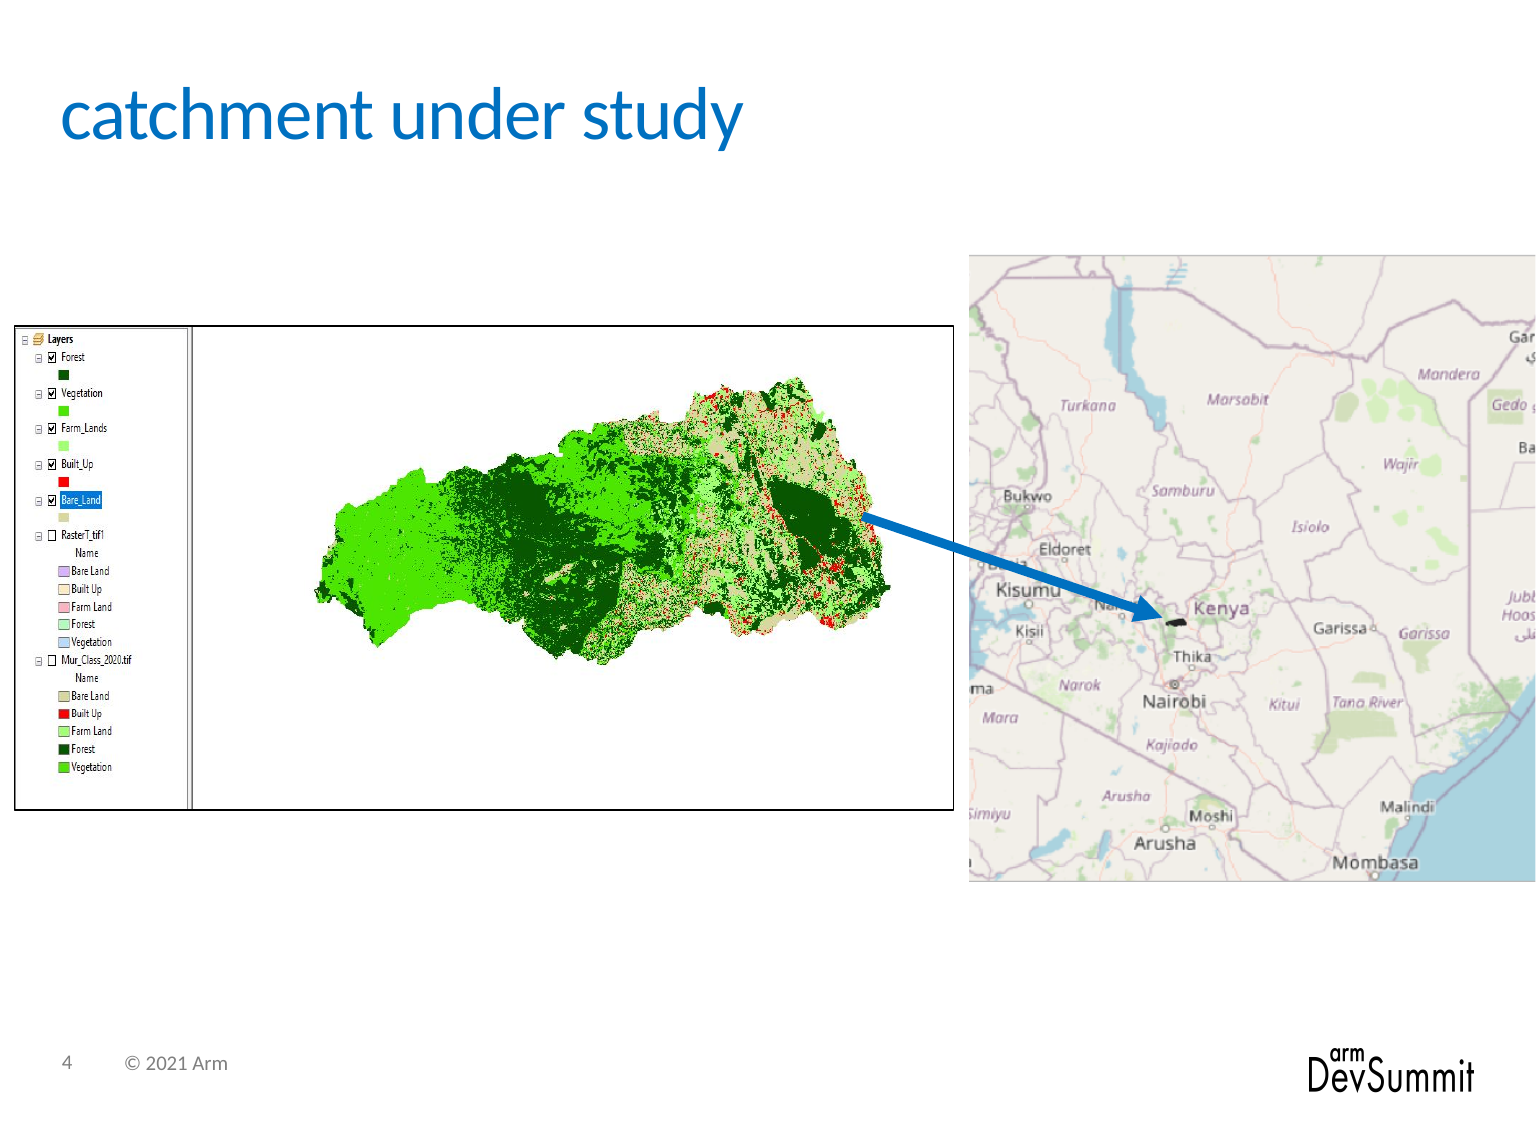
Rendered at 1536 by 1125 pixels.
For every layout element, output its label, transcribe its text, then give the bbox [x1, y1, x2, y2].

picture [15, 326, 953, 810]
title catchment under study [60, 78, 1475, 163]
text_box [862, 516, 1163, 618]
picture [969, 254, 1536, 882]
picture [1309, 1048, 1474, 1093]
